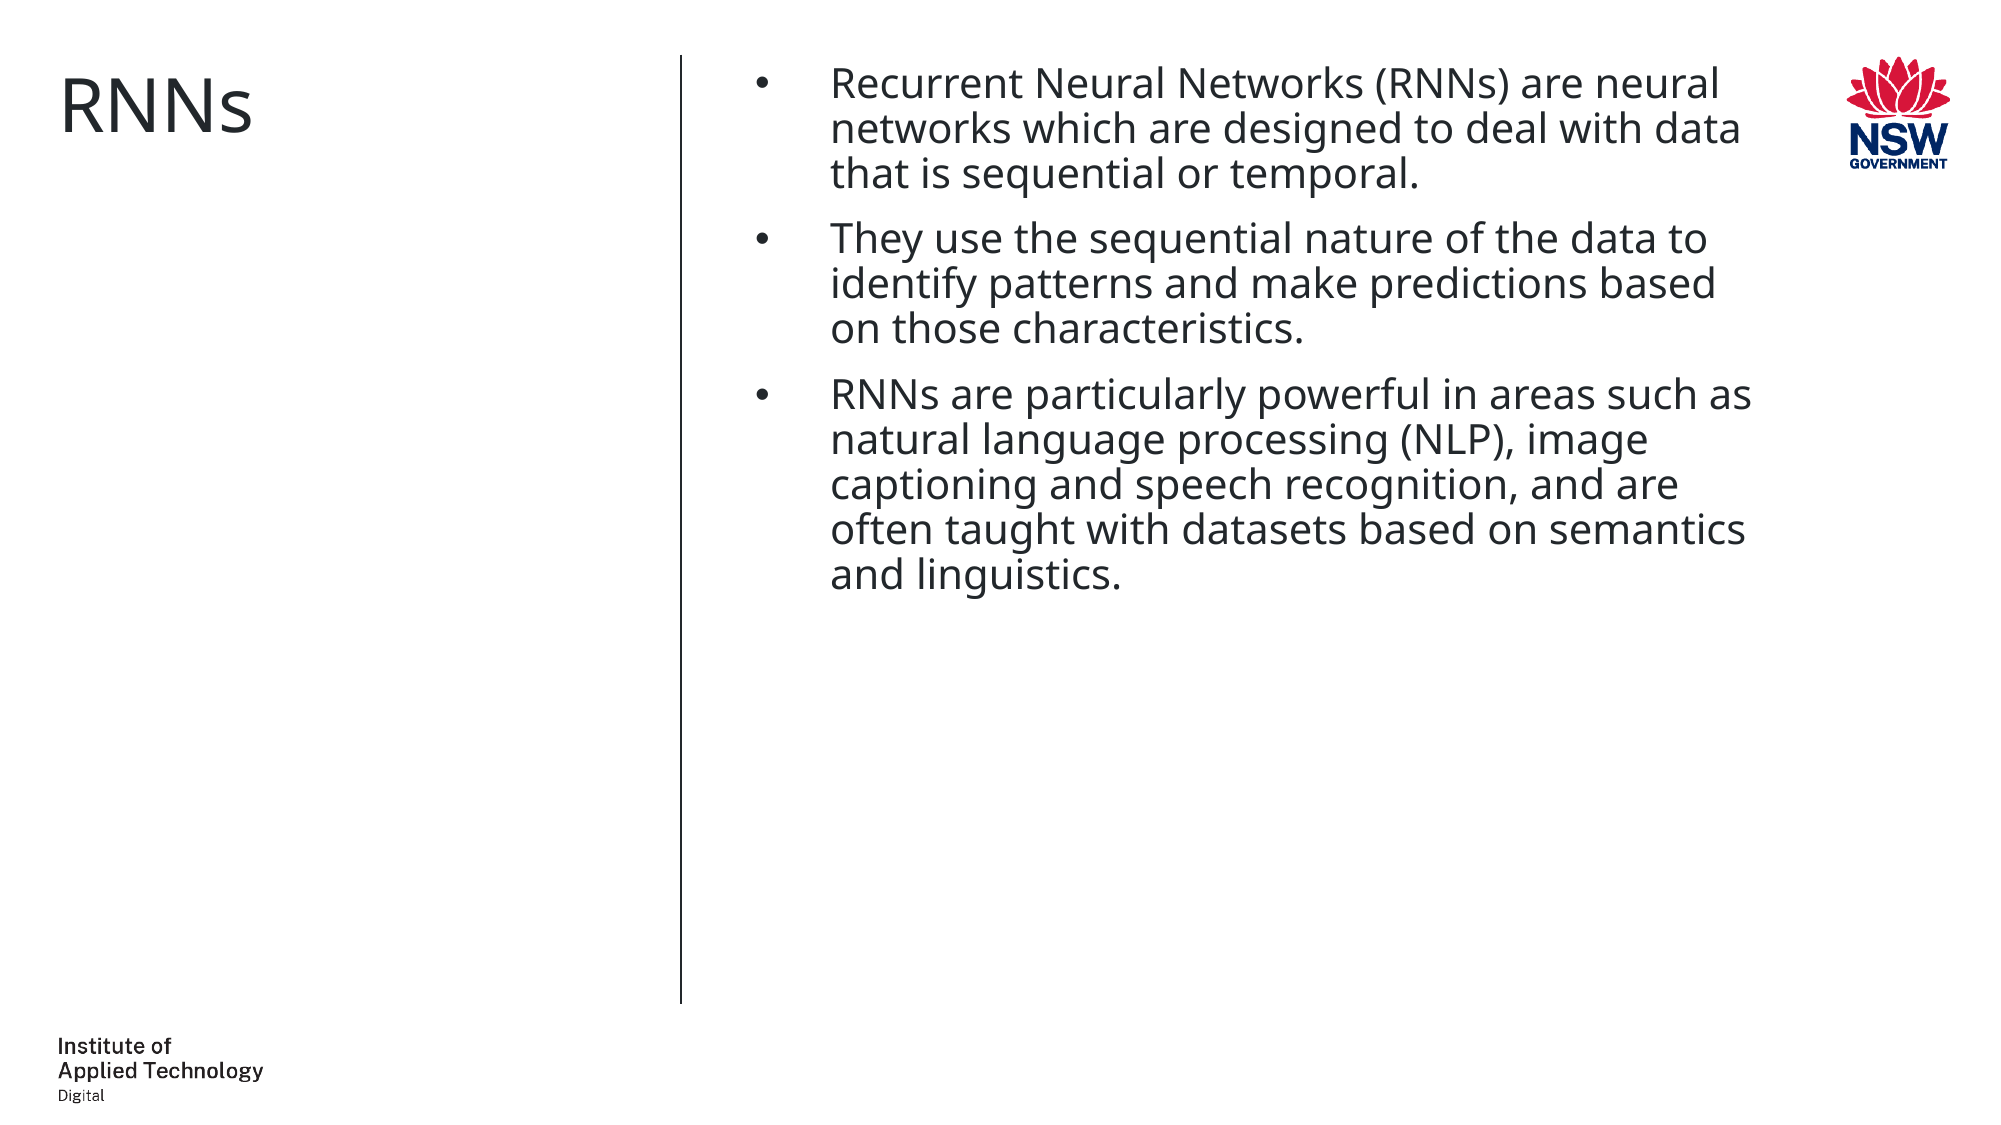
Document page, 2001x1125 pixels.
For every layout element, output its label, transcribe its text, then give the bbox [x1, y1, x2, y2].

title RNNs [43, 0, 658, 217]
picture [57, 1034, 264, 1105]
list Recurrent Neural Networks (RNNs) are neural networks which are designed to deal with data that is sequential or temporal. They use the sequential nature of the data to identify patterns and make predictions based on those characteristics. RNNs are particularly powerful in areas such as natural language processing (NLP), image captioning and speech recognition, and are often taught with datasets based on semantics and linguistics. [740, 54, 1769, 1005]
picture [1846, 56, 1950, 169]
